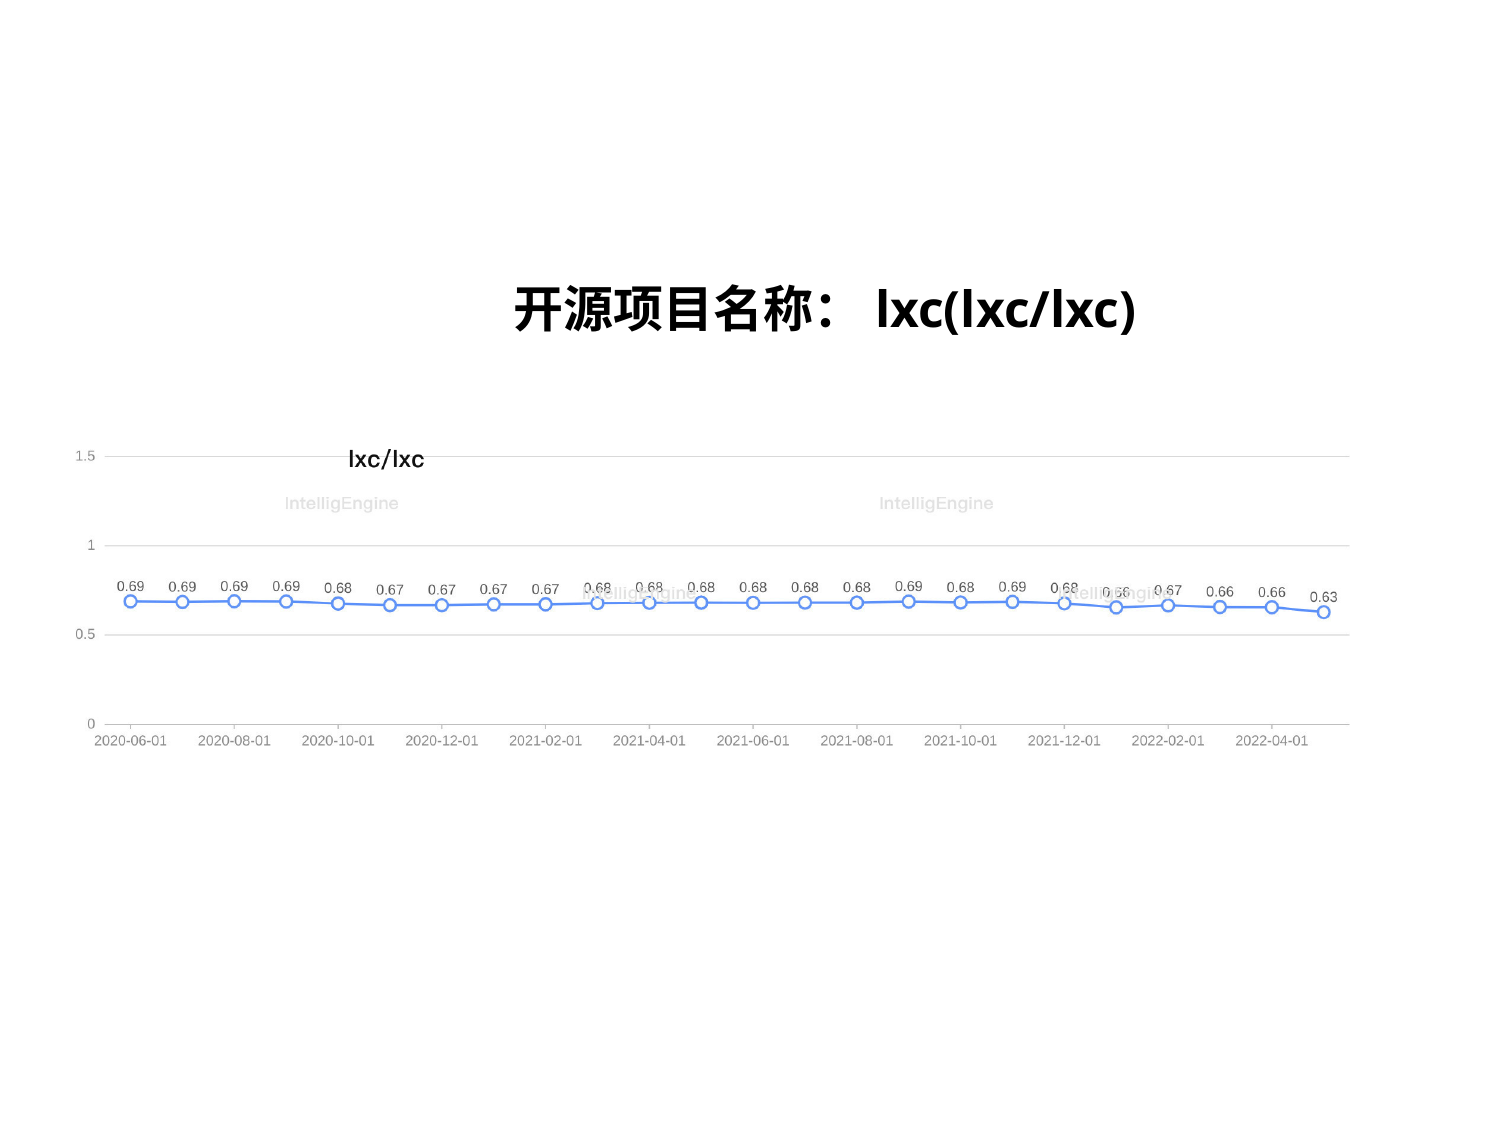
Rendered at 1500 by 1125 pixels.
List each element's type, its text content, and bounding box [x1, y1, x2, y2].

text_box 开源项目名称：lxc(lxc/lxc) [498, 224, 1152, 345]
picture [74, 449, 1351, 748]
